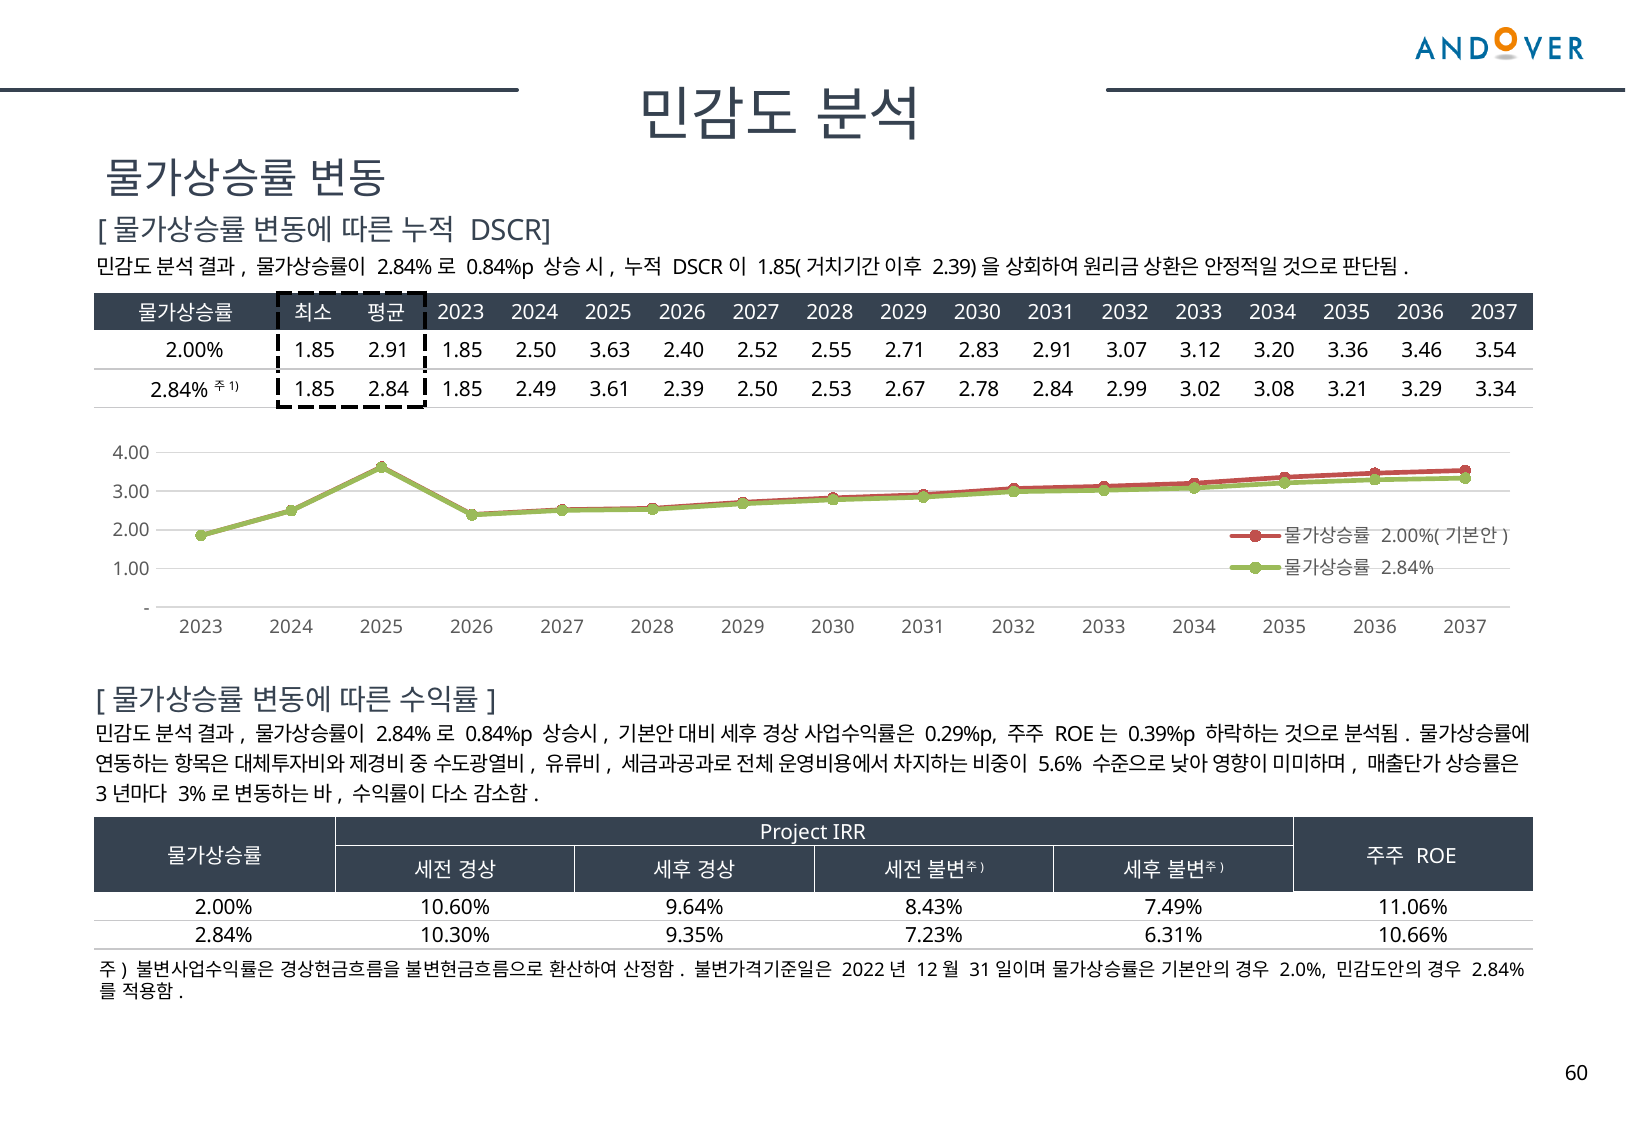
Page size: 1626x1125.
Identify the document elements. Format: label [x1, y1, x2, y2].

table_cell [94, 370, 1533, 407]
text_box [96, 248, 1534, 294]
picture [1403, 18, 1604, 77]
table_cell [94, 921, 1533, 948]
text_box [99, 957, 1542, 1003]
table_header [94, 293, 1533, 330]
table_header [1294, 817, 1533, 891]
table_header [94, 817, 335, 892]
table_cell [94, 330, 1533, 368]
text_box [95, 685, 1533, 761]
table_header [336, 817, 1293, 845]
chart [90, 429, 1534, 685]
slide_number [1237, 1043, 1604, 1104]
table_cell [94, 846, 1533, 920]
text_box [90, 0, 1002, 247]
